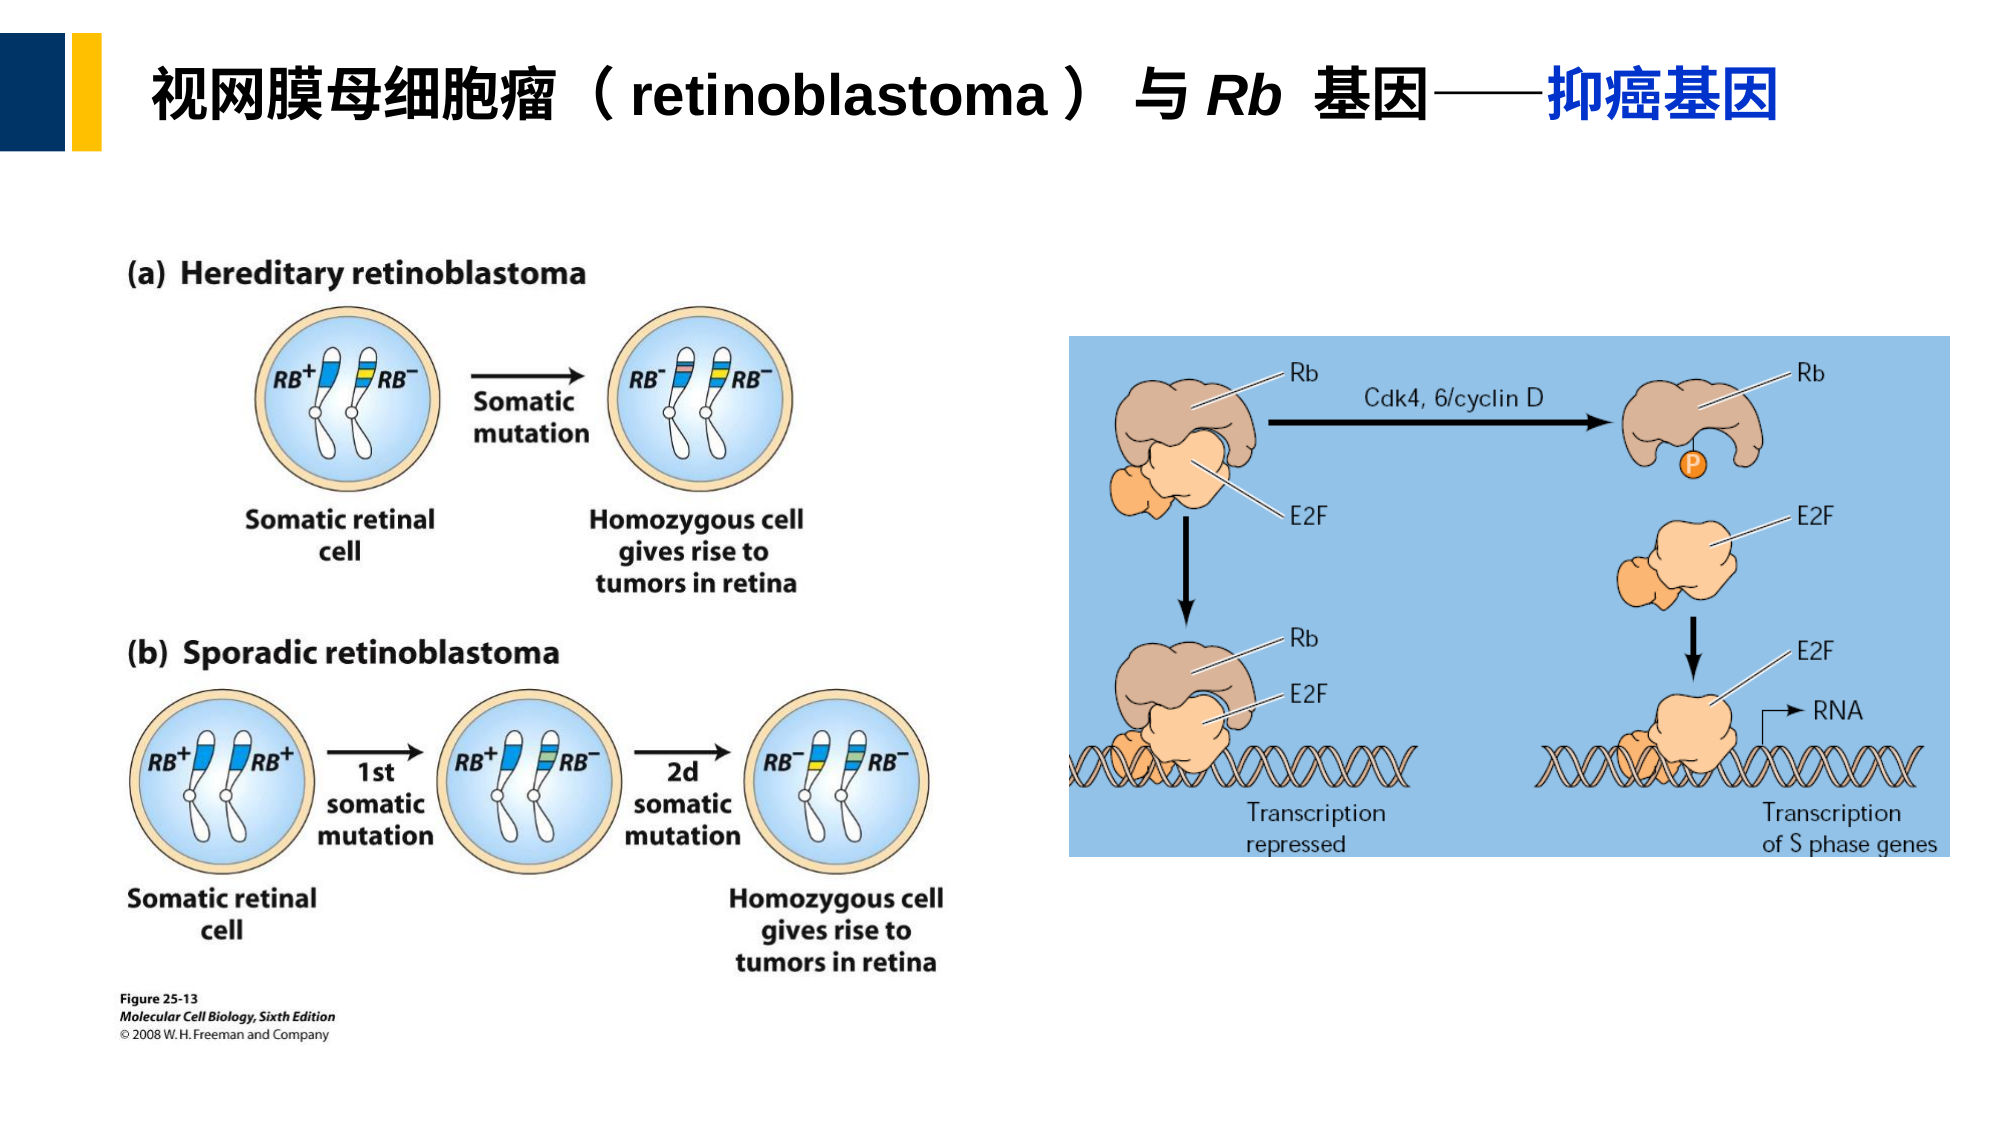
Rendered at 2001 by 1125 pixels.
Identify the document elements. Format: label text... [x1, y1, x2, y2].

picture [1069, 336, 1950, 857]
picture [114, 247, 951, 1045]
title 视网膜母细胞瘤（retinoblastoma） 与Rb 基因——抑癌基因 [135, 33, 1950, 152]
